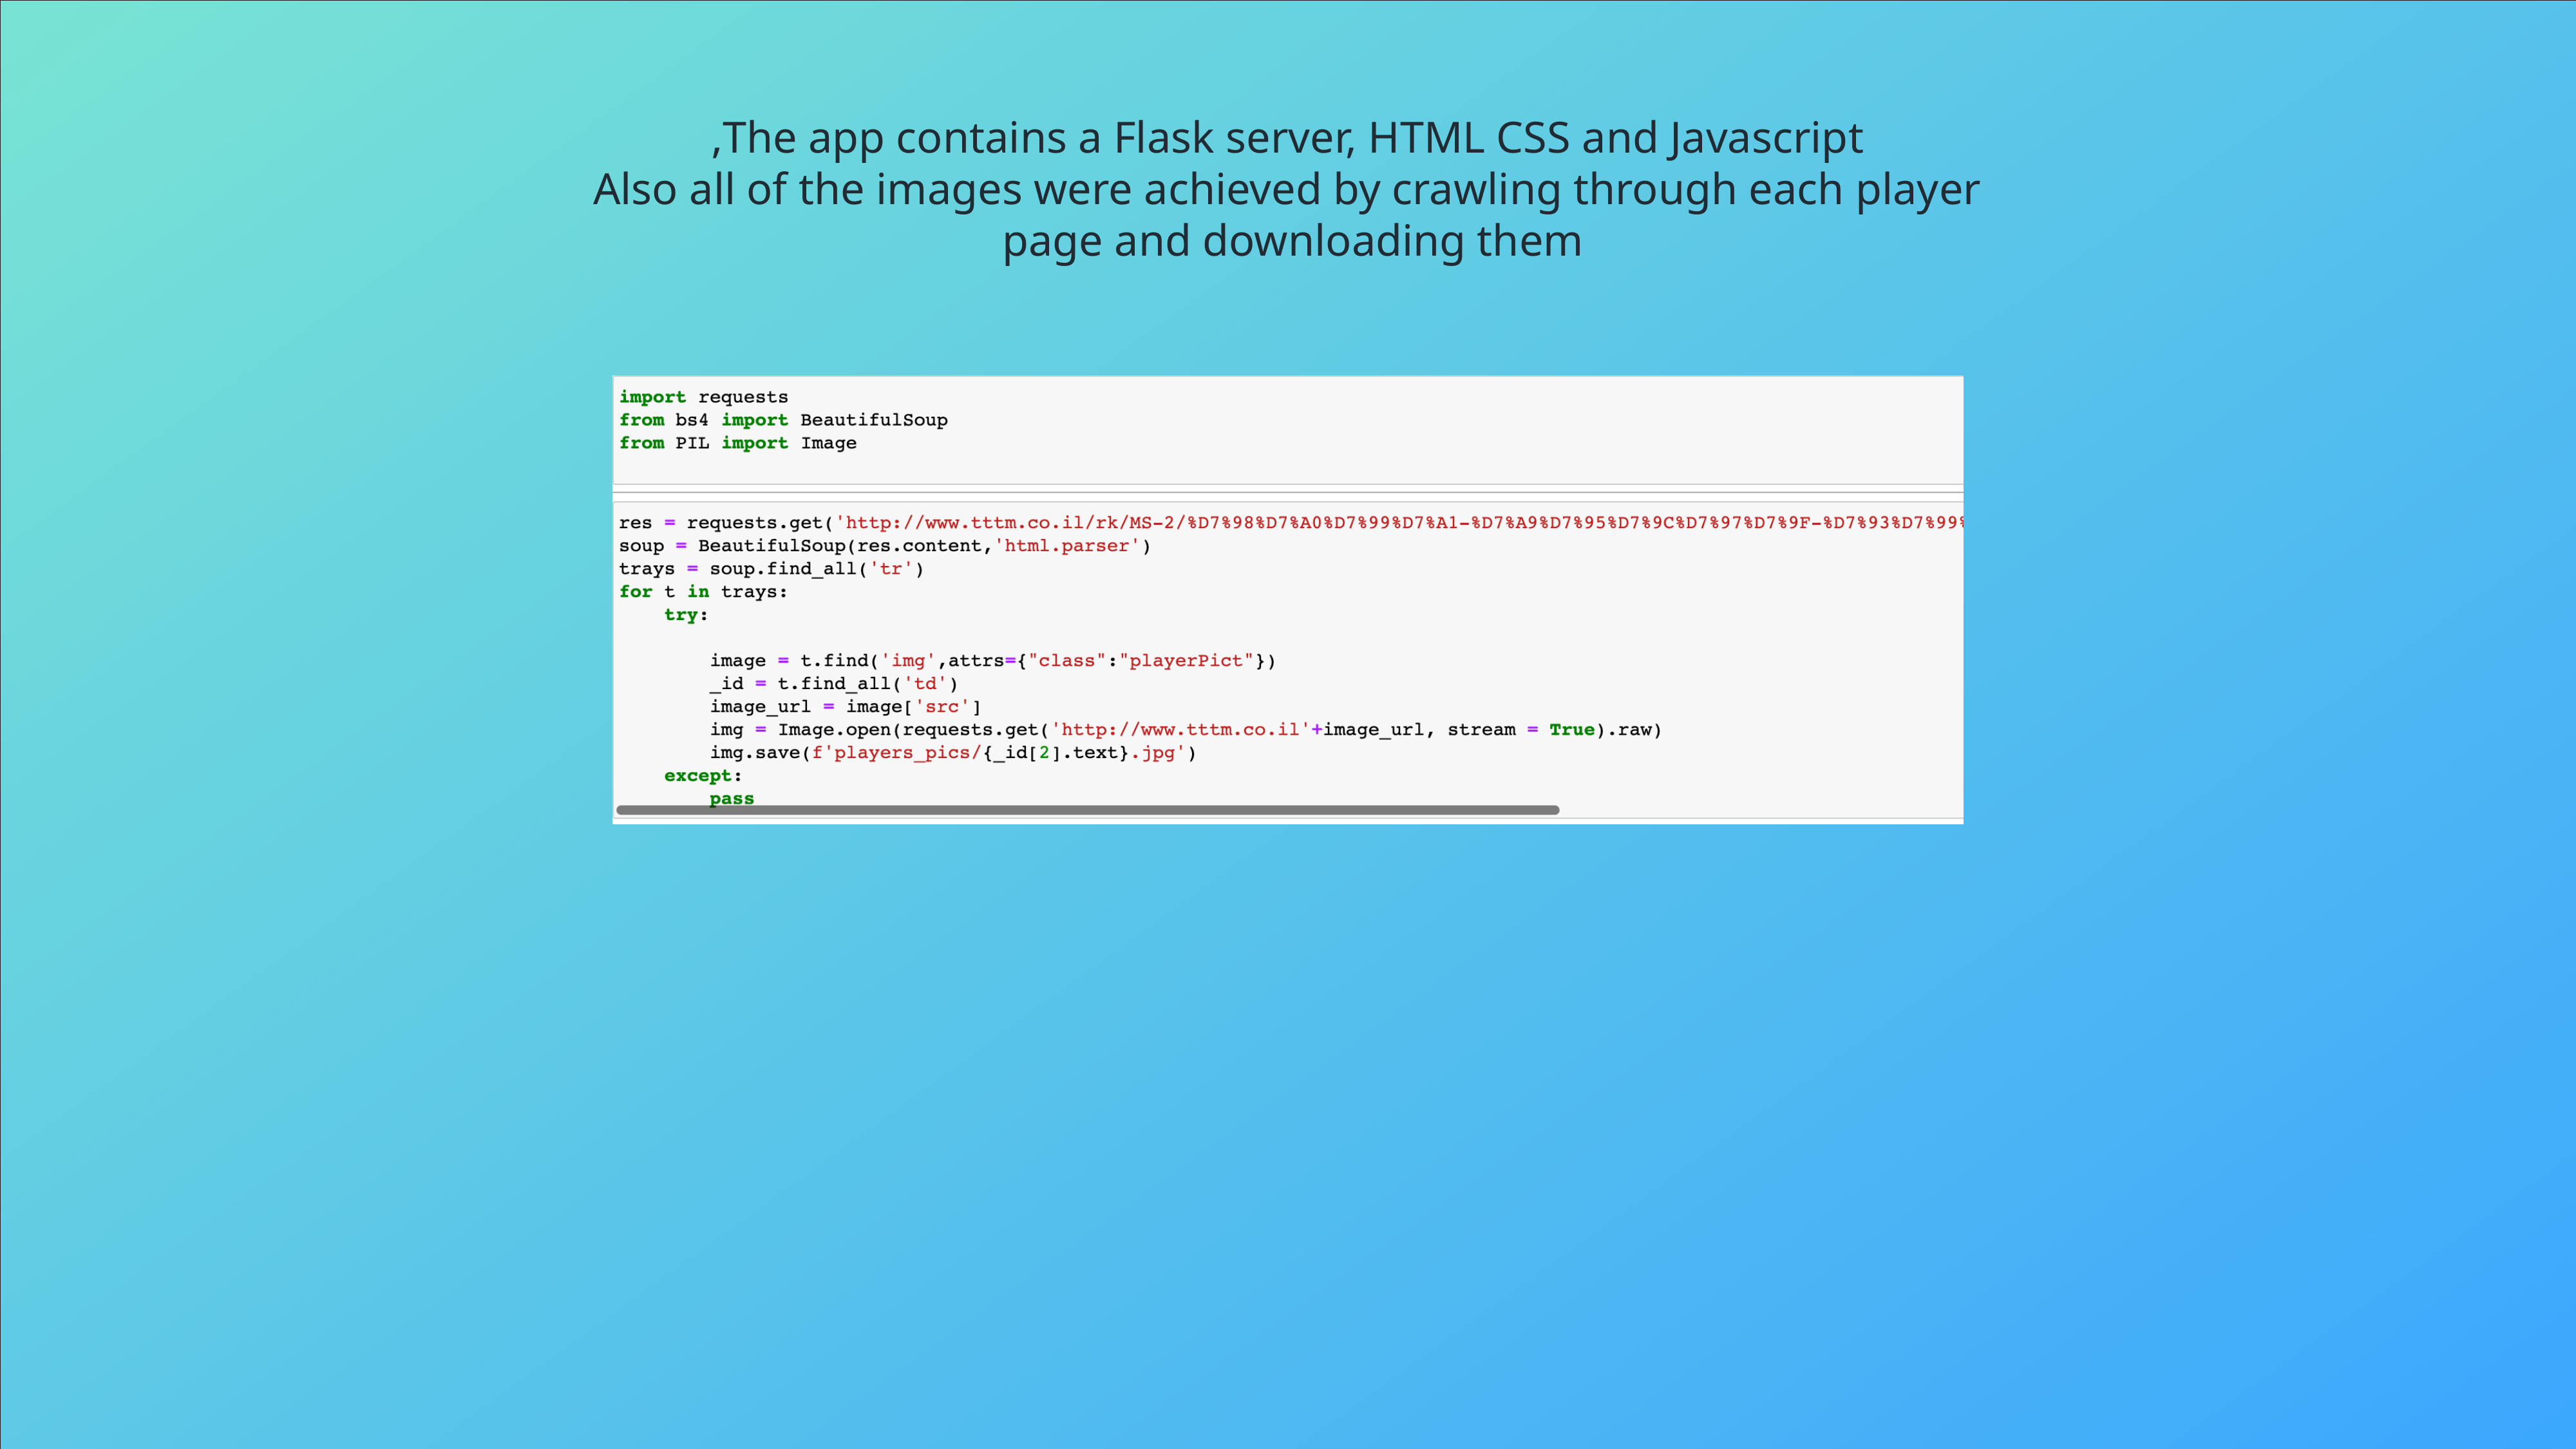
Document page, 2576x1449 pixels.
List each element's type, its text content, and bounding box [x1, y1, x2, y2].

text_box [0, 0, 2576, 1449]
text_box The app contains a Flask server, HTML CSS and Javascript, Also all of the images were achieved by crawling through each player page and downloading them [576, 100, 2000, 274]
picture [612, 375, 1964, 824]
